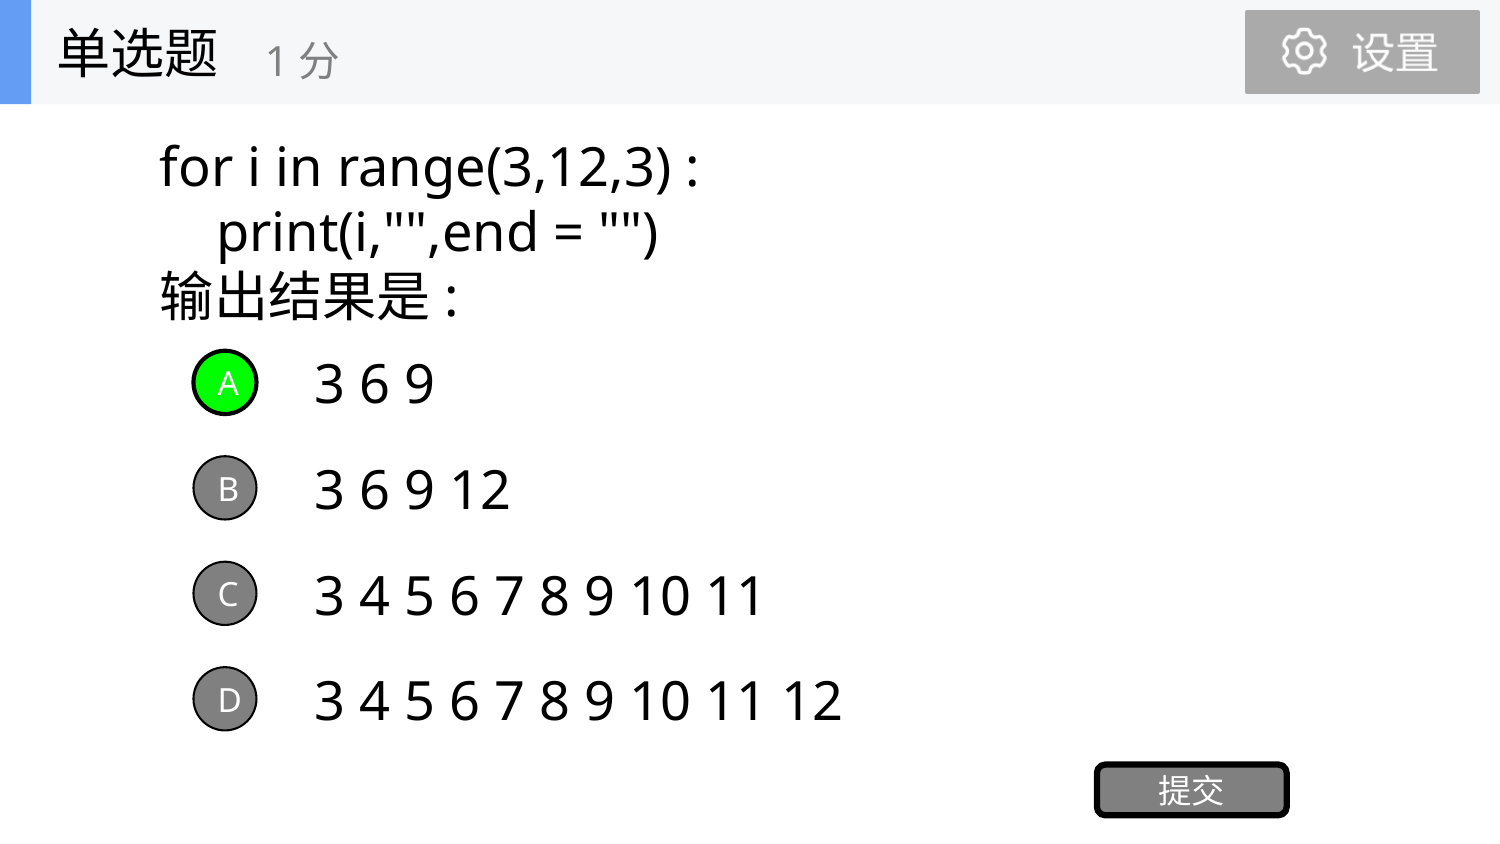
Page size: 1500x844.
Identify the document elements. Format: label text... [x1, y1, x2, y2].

text_box B [191, 454, 259, 522]
text_box 提交 [1094, 762, 1289, 818]
text_box 3 6 9 12 [298, 446, 1352, 529]
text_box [0, 0, 1500, 105]
text_box D [191, 665, 259, 733]
text_box C [191, 559, 259, 628]
text_box for i in range(3,12,3) : print(i,"",end = "") 输出结果是: [143, 113, 1347, 364]
text_box 3 4 5 6 7 8 9 10 11 [298, 552, 1352, 635]
text_box 3 6 9 [298, 341, 1352, 424]
text_box 3 4 5 6 7 8 9 10 11 12 [298, 657, 1352, 740]
text_box A [191, 348, 259, 417]
picture [1245, 10, 1480, 94]
